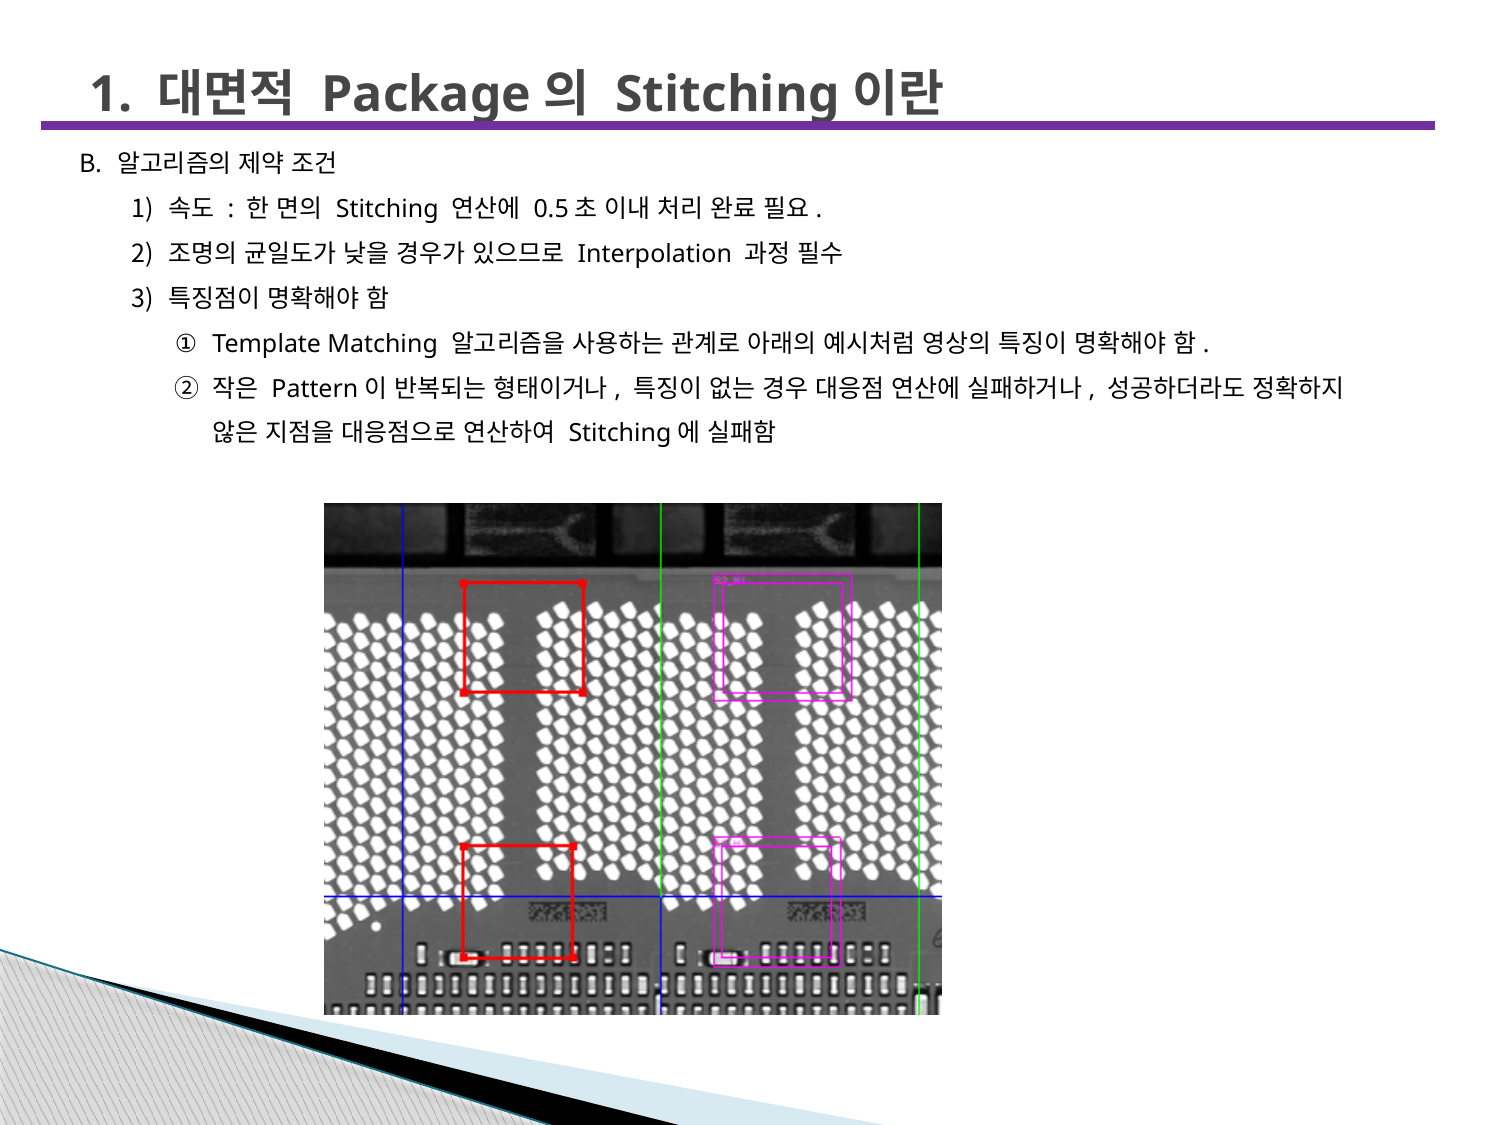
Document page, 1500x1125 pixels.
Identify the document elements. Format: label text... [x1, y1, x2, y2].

picture [324, 503, 943, 1015]
text_box 알고리즘의 제약 조건 속도 : 한 면의 Stitching 연산에 0.5초 이내 처리 완료 필요. 조명의 균일도가 낮을 경우가 있으므로 Interpolation 과정 필수 특징점이 명확해야 함 Template Matching 알고리즘을 사용하는 관계로 아래의 예시처럼 영상의 특징이 명확해야 함. 작은 Pattern이 반복되는 형태이거나, 특징이 없는 경우 대응점 연산에 실패하거나, 성공하더라도 정확하지 않은 지점을 대응점으로 연산하여 Stitching에 실패함 [64, 136, 1412, 455]
title 1. 대면적 Package의 Stitching이란 [75, 45, 1425, 121]
